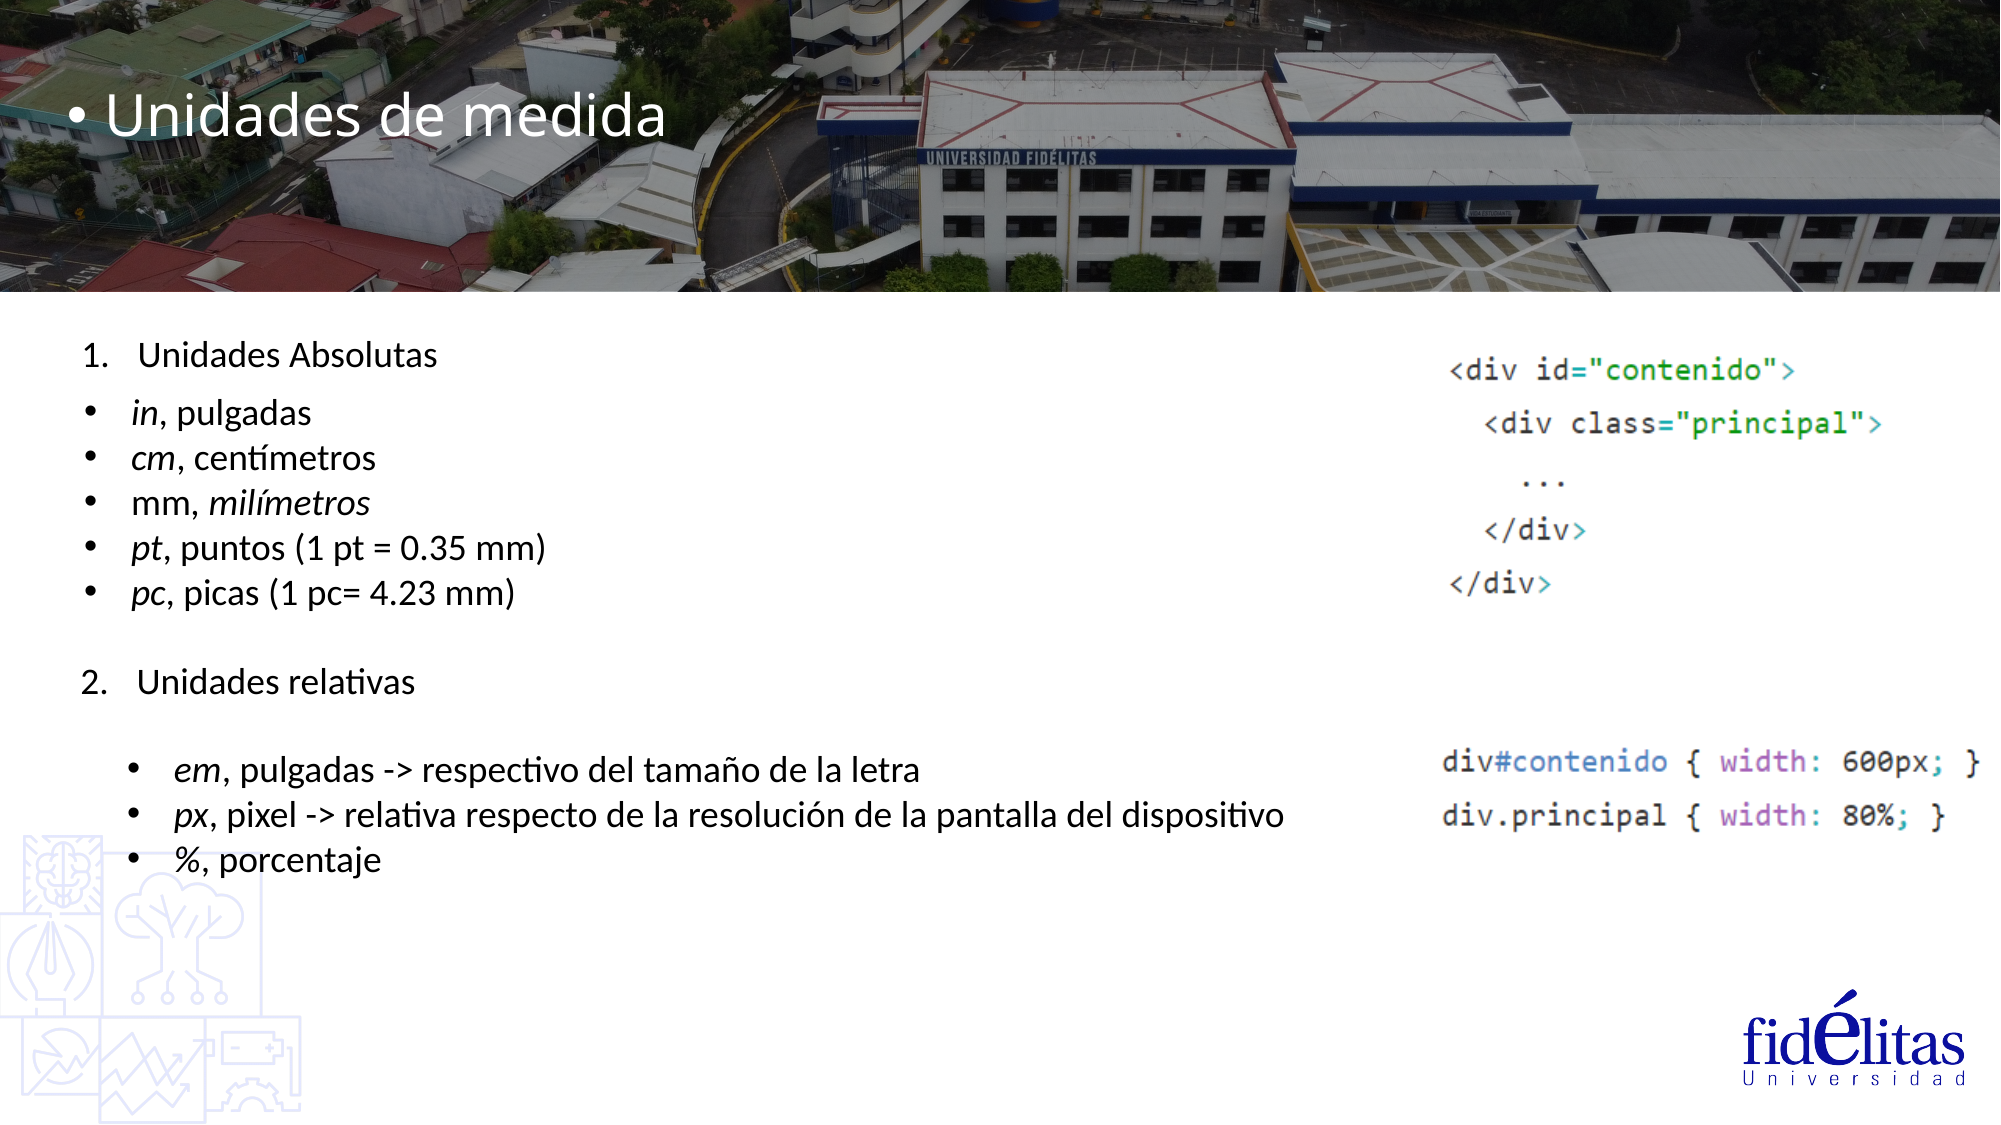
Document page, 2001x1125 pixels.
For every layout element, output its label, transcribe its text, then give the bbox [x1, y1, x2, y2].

text_box Unidades Absolutas [66, 322, 454, 383]
text_box em, pulgadas -> respectivo del tamaño de la letra px, pixel -> relativa respecto de la resolución de la pantalla del dispositivo %, porcentaje [112, 737, 1301, 888]
list Unidades de medida [51, 79, 1172, 213]
picture [1437, 352, 1892, 606]
picture [1737, 984, 1972, 1089]
picture [0, 0, 2000, 292]
text_box in, pulgadas cm, centímetros mm, milímetros pt, puntos (1 pt = 0.35 mm) pc, picas (1 pc= 4.23 mm) [69, 380, 562, 620]
text_box Unidades relativas [65, 649, 431, 710]
picture [1436, 737, 1995, 845]
